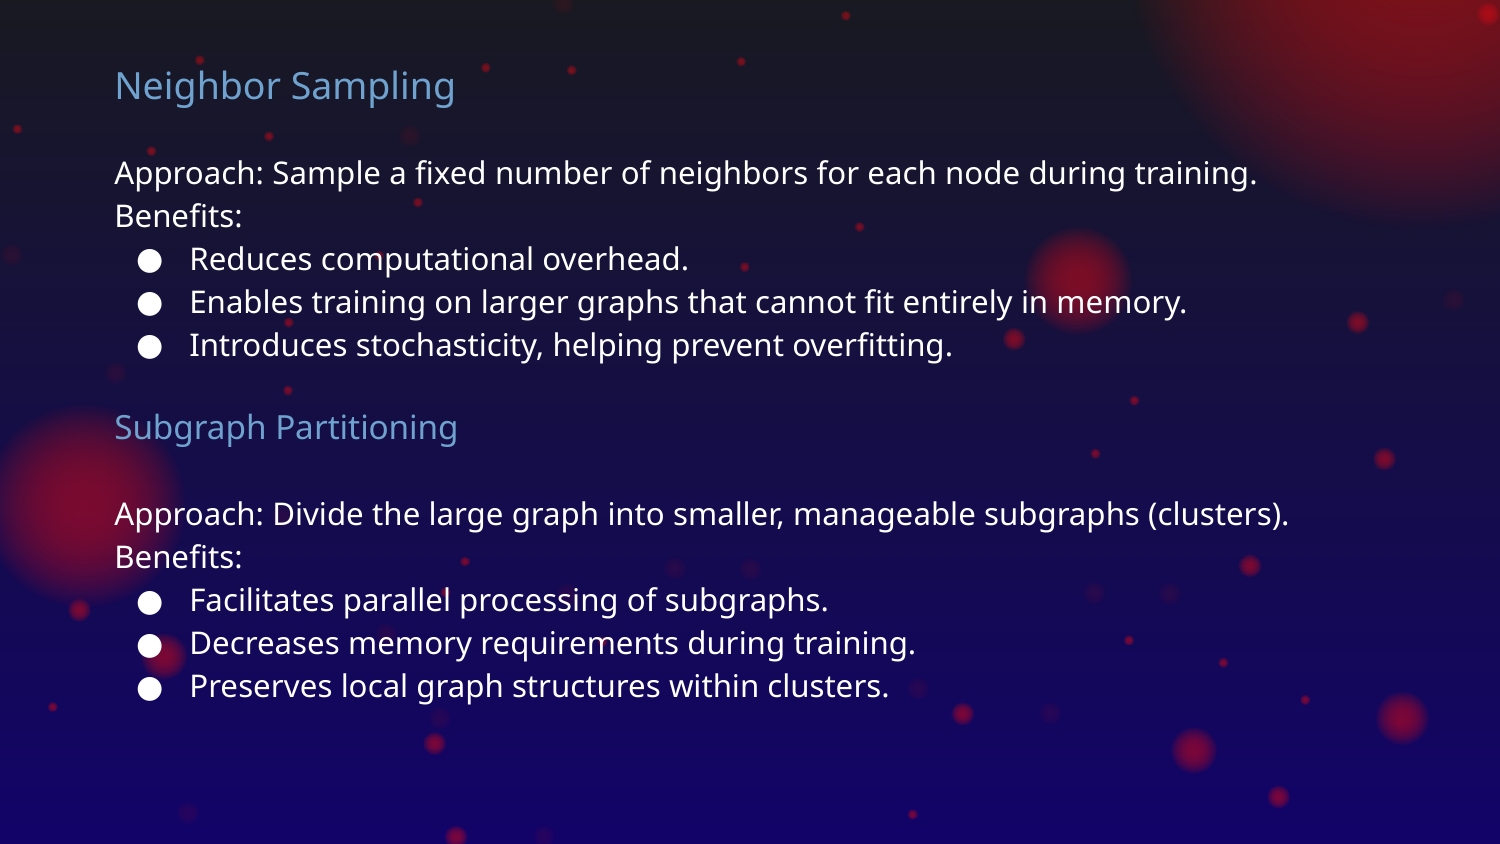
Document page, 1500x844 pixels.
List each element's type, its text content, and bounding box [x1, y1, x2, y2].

text_box Neighbor Sampling Approach: Sample a fixed number of neighbors for each node during training. Benefits: Reduces computational overhead. Enables training on larger graphs that cannot fit entirely in memory. Introduces stochasticity, helping prevent overfitting. Subgraph Partitioning Approach: Divide the large graph into smaller, manageable subgraphs (clusters). Benefits: Facilitates parallel processing of subgraphs. Decreases memory requirements during training. Preserves local graph structures within clusters. [99, 40, 1349, 749]
picture [0, 0, 1500, 267]
